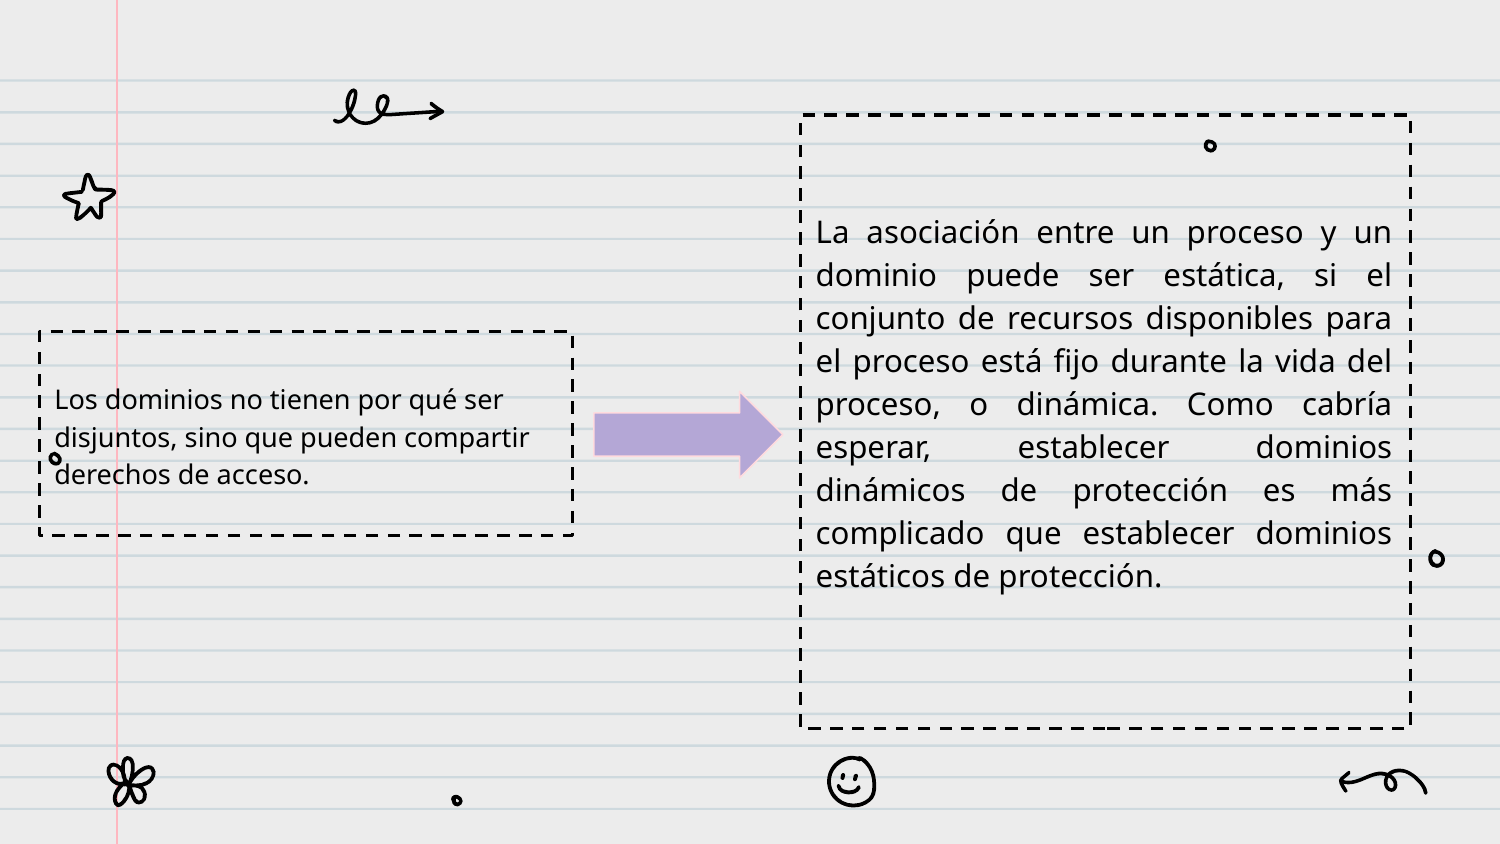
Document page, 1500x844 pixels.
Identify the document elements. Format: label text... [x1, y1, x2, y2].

subtitle Los dominios no tienen por qué ser disjuntos, sino que pueden compartir derechos de acceso. [38, 330, 574, 537]
subtitle La asociación entre un proceso y un dominio puede ser estática, si el conjunto de recursos disponibles para el proceso está fijo durante la vida del proceso, o dinámica. Como cabría esperar, establecer dominios dinámicos de protección es más complicado que establecer dominios estáticos de protección. [799, 113, 1412, 730]
text_box [593, 391, 783, 478]
